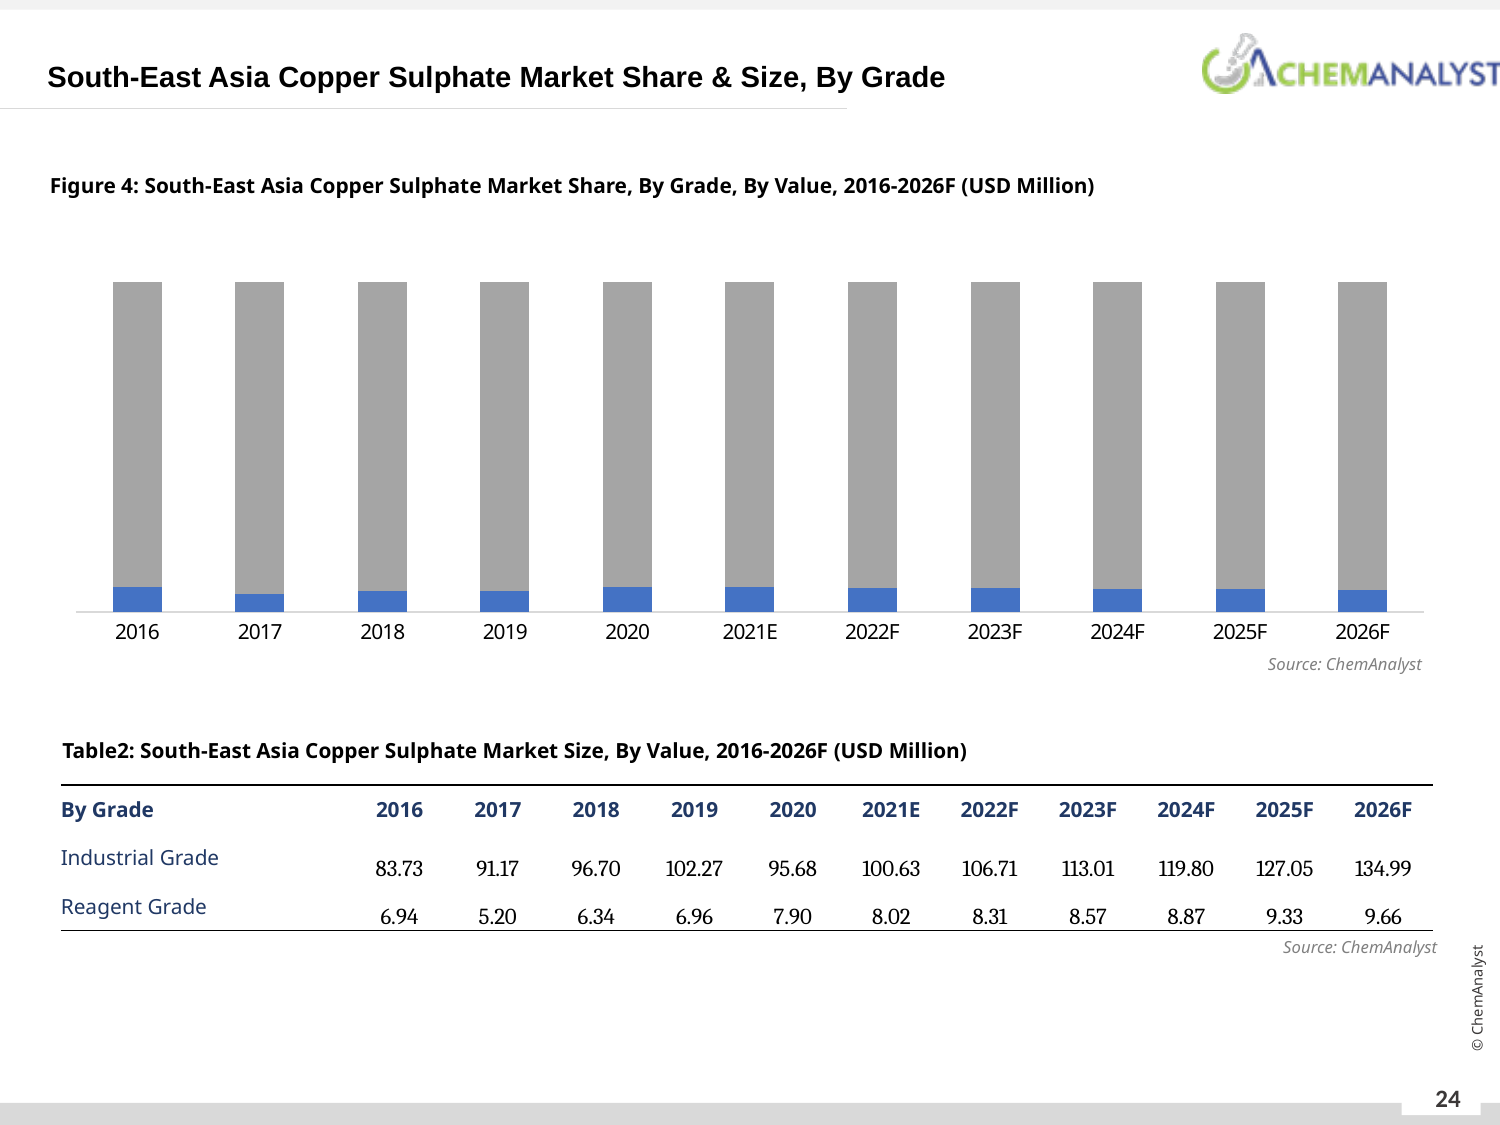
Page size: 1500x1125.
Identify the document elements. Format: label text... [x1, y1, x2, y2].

table_cell 9.66 [1334, 882, 1433, 929]
table_header 2019 [645, 786, 744, 833]
table_cell 95.68 [744, 833, 842, 882]
table_cell 9.33 [1236, 882, 1334, 929]
table_cell 8.31 [941, 882, 1039, 930]
chart [47, 207, 1453, 655]
table_cell 127.05 [1236, 833, 1334, 882]
table_cell Reagent Grade [61, 882, 350, 930]
table_header 2025F [1236, 786, 1334, 833]
table_cell 5.20 [449, 882, 547, 930]
table_cell 96.70 [547, 833, 645, 882]
table_header 2024F [1137, 786, 1236, 833]
table_cell 8.87 [1137, 882, 1236, 929]
table_header 2018 [547, 786, 645, 833]
table_cell 6.96 [645, 882, 744, 930]
text_box Source: ChemAnalyst [1090, 929, 1453, 965]
table_cell 6.34 [547, 882, 645, 930]
table_header 2020 [744, 786, 842, 833]
table_cell 119.80 [1137, 833, 1236, 882]
table_cell Industrial Grade [61, 833, 350, 882]
table_cell 83.73 [350, 833, 449, 882]
table_cell 91.17 [449, 833, 547, 882]
table_cell 8.02 [842, 882, 941, 930]
table_header 2026F [1334, 786, 1433, 833]
text_box South-East Asia Copper Sulphate Market Share & Size, By Grade [32, 50, 1496, 101]
table_cell 7.90 [744, 882, 842, 930]
text_box Figure 4: South-East Asia Copper Sulphate Market Share, By Grade, By Value, 2016-2026F (USD Million) [35, 152, 1359, 205]
text_box Table2: South-East Asia Copper Sulphate Market Size, By Value, 2016-2026F (USD Million) [47, 717, 1372, 770]
picture [1202, 33, 1500, 94]
table_header By Grade [61, 786, 350, 833]
table_cell 8.57 [1039, 882, 1137, 930]
table_header 2017 [449, 786, 547, 833]
table_cell 100.63 [842, 833, 941, 882]
table_cell 113.01 [1039, 833, 1137, 882]
table_cell 106.71 [941, 833, 1039, 882]
table_cell 102.27 [645, 833, 744, 882]
table_header 2023F [1039, 786, 1137, 833]
table_cell 134.99 [1334, 833, 1433, 882]
table_header 2021E [842, 786, 941, 833]
table_cell 6.94 [350, 882, 449, 930]
text_box Source: ChemAnalyst [1074, 655, 1437, 682]
table_header 2022F [941, 786, 1039, 833]
table_header 2016 [350, 786, 449, 833]
